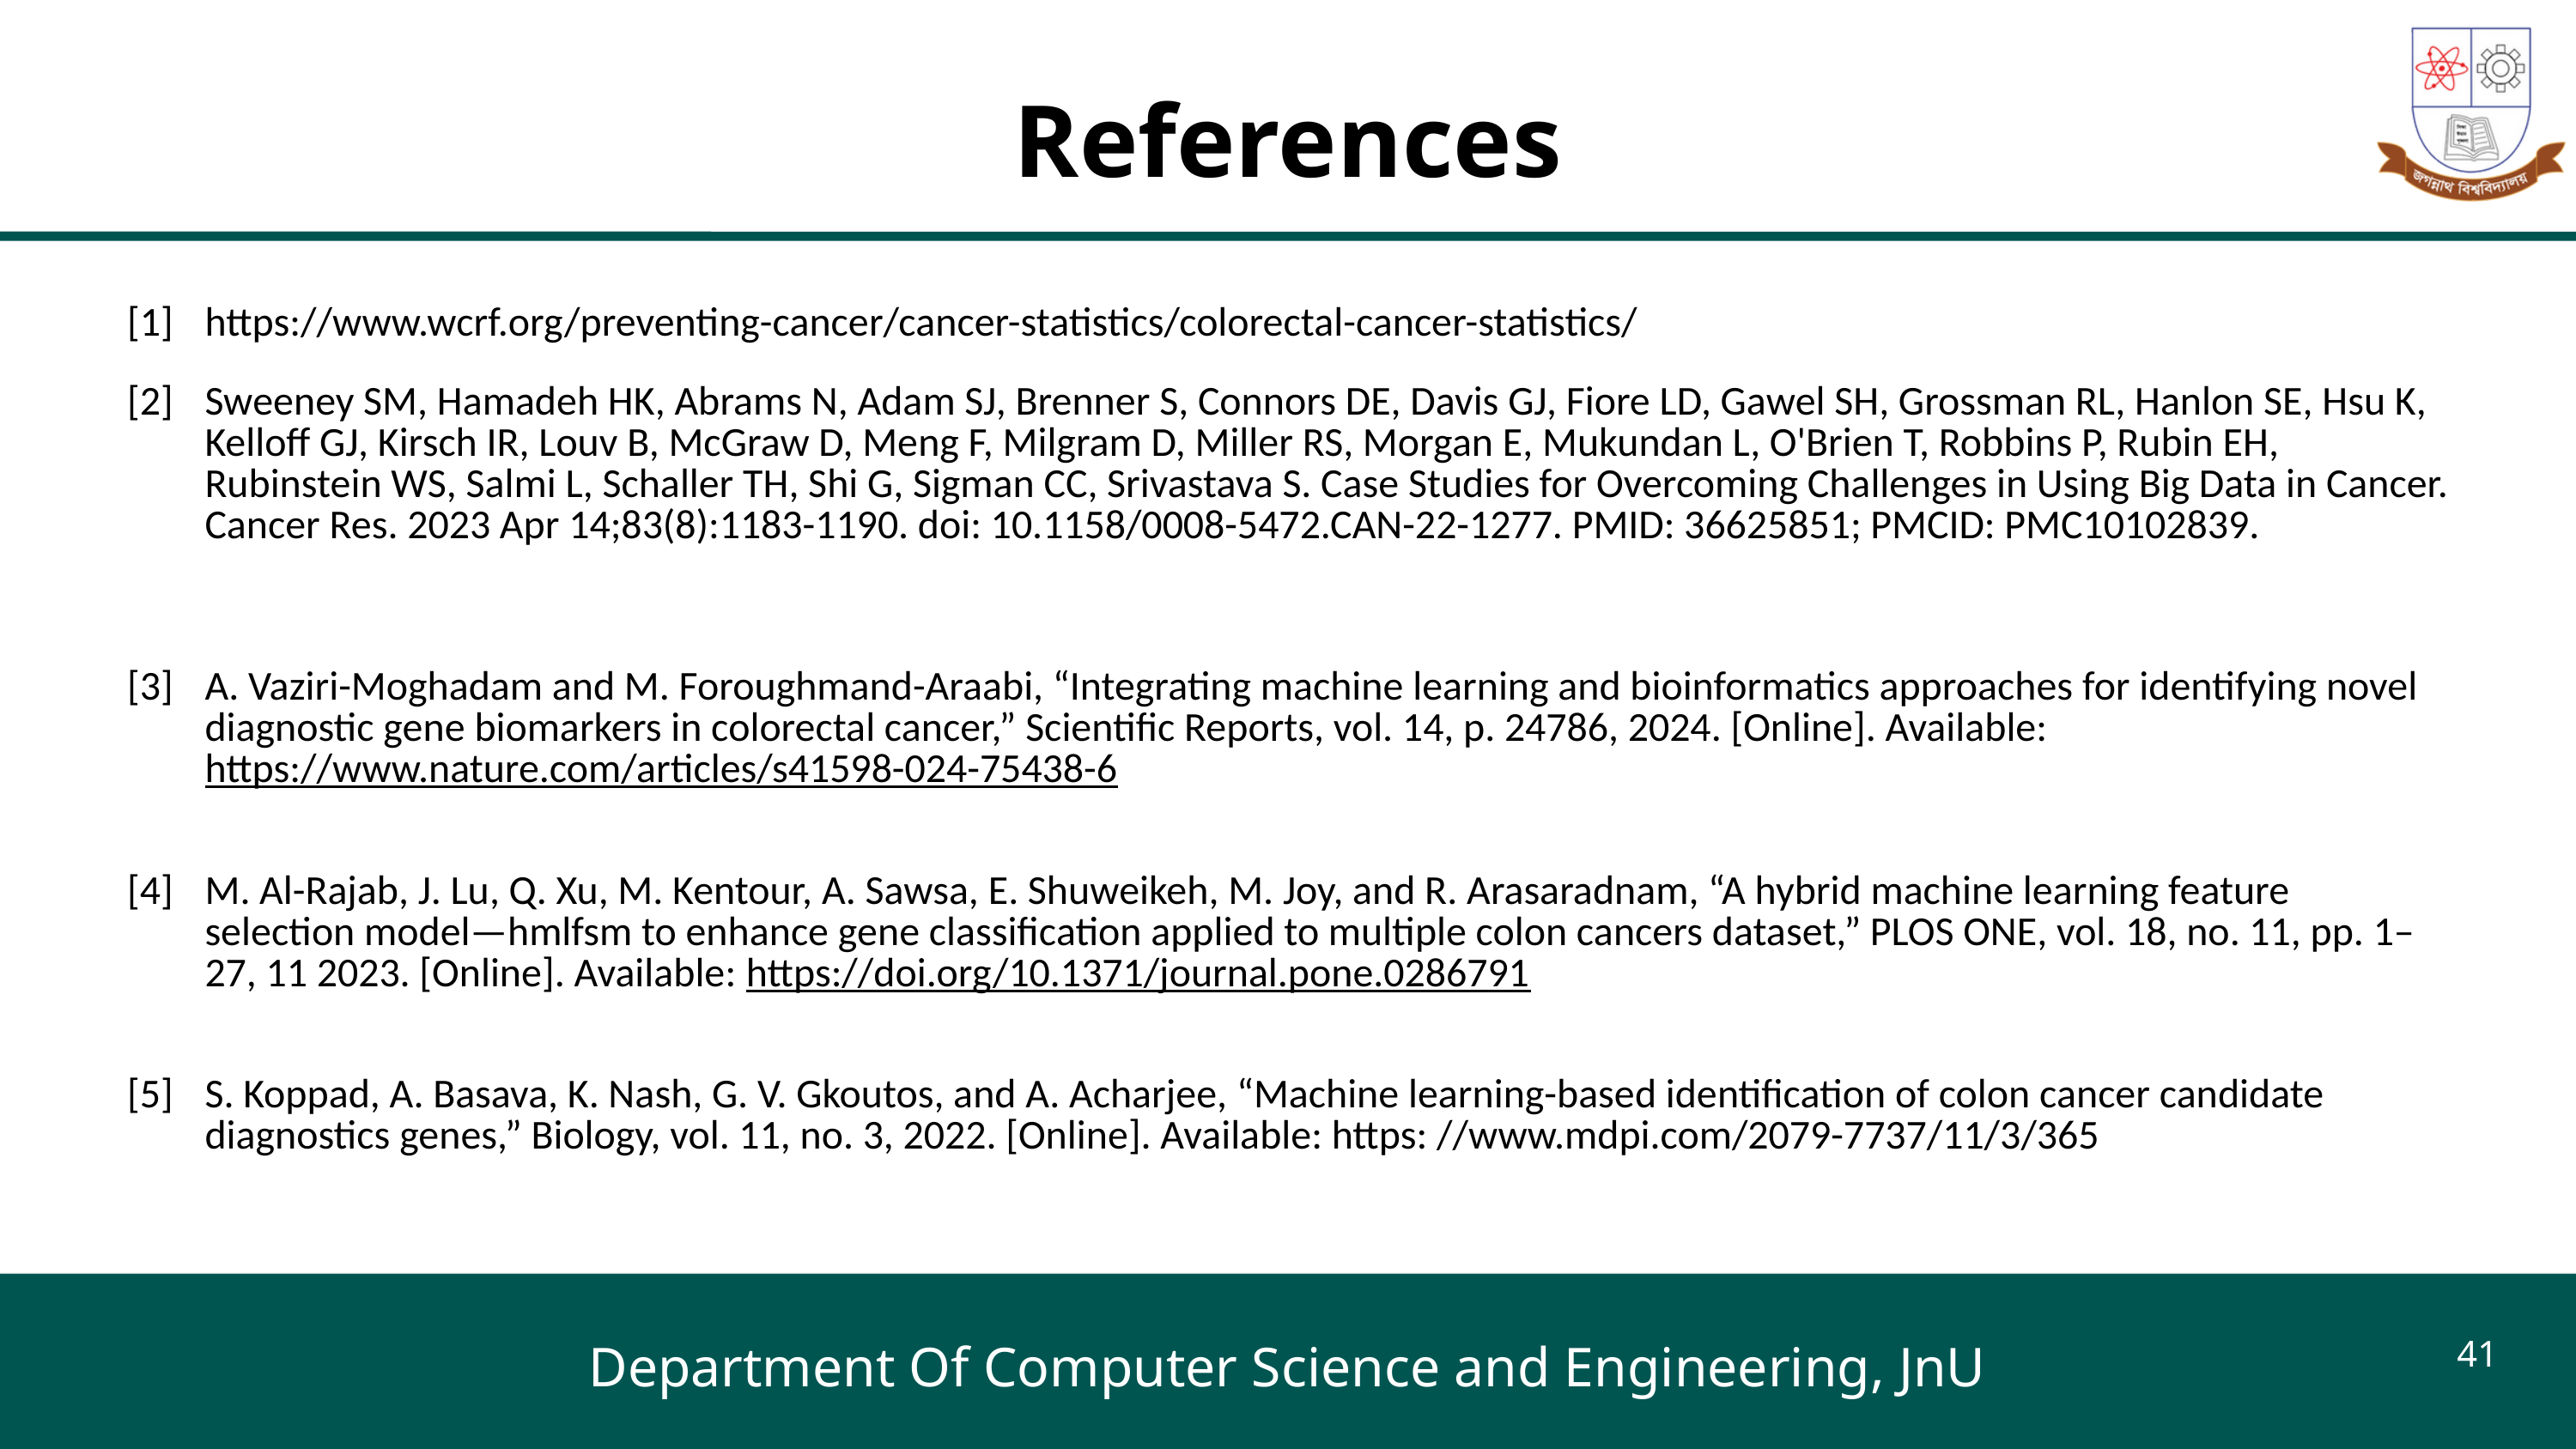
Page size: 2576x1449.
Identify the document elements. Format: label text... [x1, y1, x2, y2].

table_header [1] [108, 299, 192, 378]
table_cell A. Vaziri-Moghadam and M. Foroughmand-Araabi, “Integrating machine learning and bioinformatics approaches for identifying novel diagnostic gene biomarkers in colorectal cancer,” Scientific Reports, vol. 14, p. 24786, 2024. [Online]. Available: https://www.nature.com/articles/s41598-024-75438-6 [192, 663, 2465, 867]
table_cell [3] [108, 663, 192, 867]
table_header https://www.wcrf.org/preventing-cancer/cancer-statistics/colorectal-cancer-statistics/ [192, 299, 2465, 378]
text_box [0, 1268, 2576, 1449]
table_cell [2] [108, 378, 192, 663]
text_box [2377, 16, 2566, 206]
table_cell M. Al-Rajab, J. Lu, Q. Xu, M. Kentour, A. Sawsa, E. Shuweikeh, M. Joy, and R. Arasaradnam, “A hybrid machine learning feature selection model—hmlfsm to enhance gene classification applied to multiple colon cancers dataset,” PLOS ONE, vol. 18, no. 11, pp. 1–27, 11 2023. [Online]. Available: https://doi.org/10.1371/journal.pone.0286791 [192, 867, 2465, 1070]
table_cell Sweeney SM, Hamadeh HK, Abrams N, Adam SJ, Brenner S, Connors DE, Davis GJ, Fiore LD, Gawel SH, Grossman RL, Hanlon SE, Hsu K, Kelloff GJ, Kirsch IR, Louv B, McGraw D, Meng F, Milgram D, Miller RS, Morgan E, Mukundan L, O'Brien T, Robbins P, Rubin EH, Rubinstein WS, Salmi L, Schaller TH, Shi G, Sigman CC, Srivastava S. Case Studies for Overcoming Challenges in Using Big Data in Cancer. Cancer Res. 2023 Apr 14;83(8):1183-1190. doi: 10.1158/0008-5472.CAN-22-1277. PMID: 36625851; PMCID: PMC10102839. [192, 378, 2465, 663]
text_box Department Of Computer Science and Engineering, JnU [523, 1322, 2052, 1398]
table_cell [4] [108, 867, 192, 1070]
text_box References [626, 58, 1950, 197]
table_cell S. Koppad, A. Basava, K. Nash, G. V. Gkoutos, and A. Acharjee, “Machine learning-based identification of colon cancer candidate diagnostics genes,” Biology, vol. 11, no. 3, 2022. [Online]. Available: https: //www.mdpi.com/2079-7737/11/3/365 [192, 1070, 2465, 1212]
table_cell [5] [108, 1070, 192, 1212]
text_box 41 [2431, 1298, 2499, 1374]
